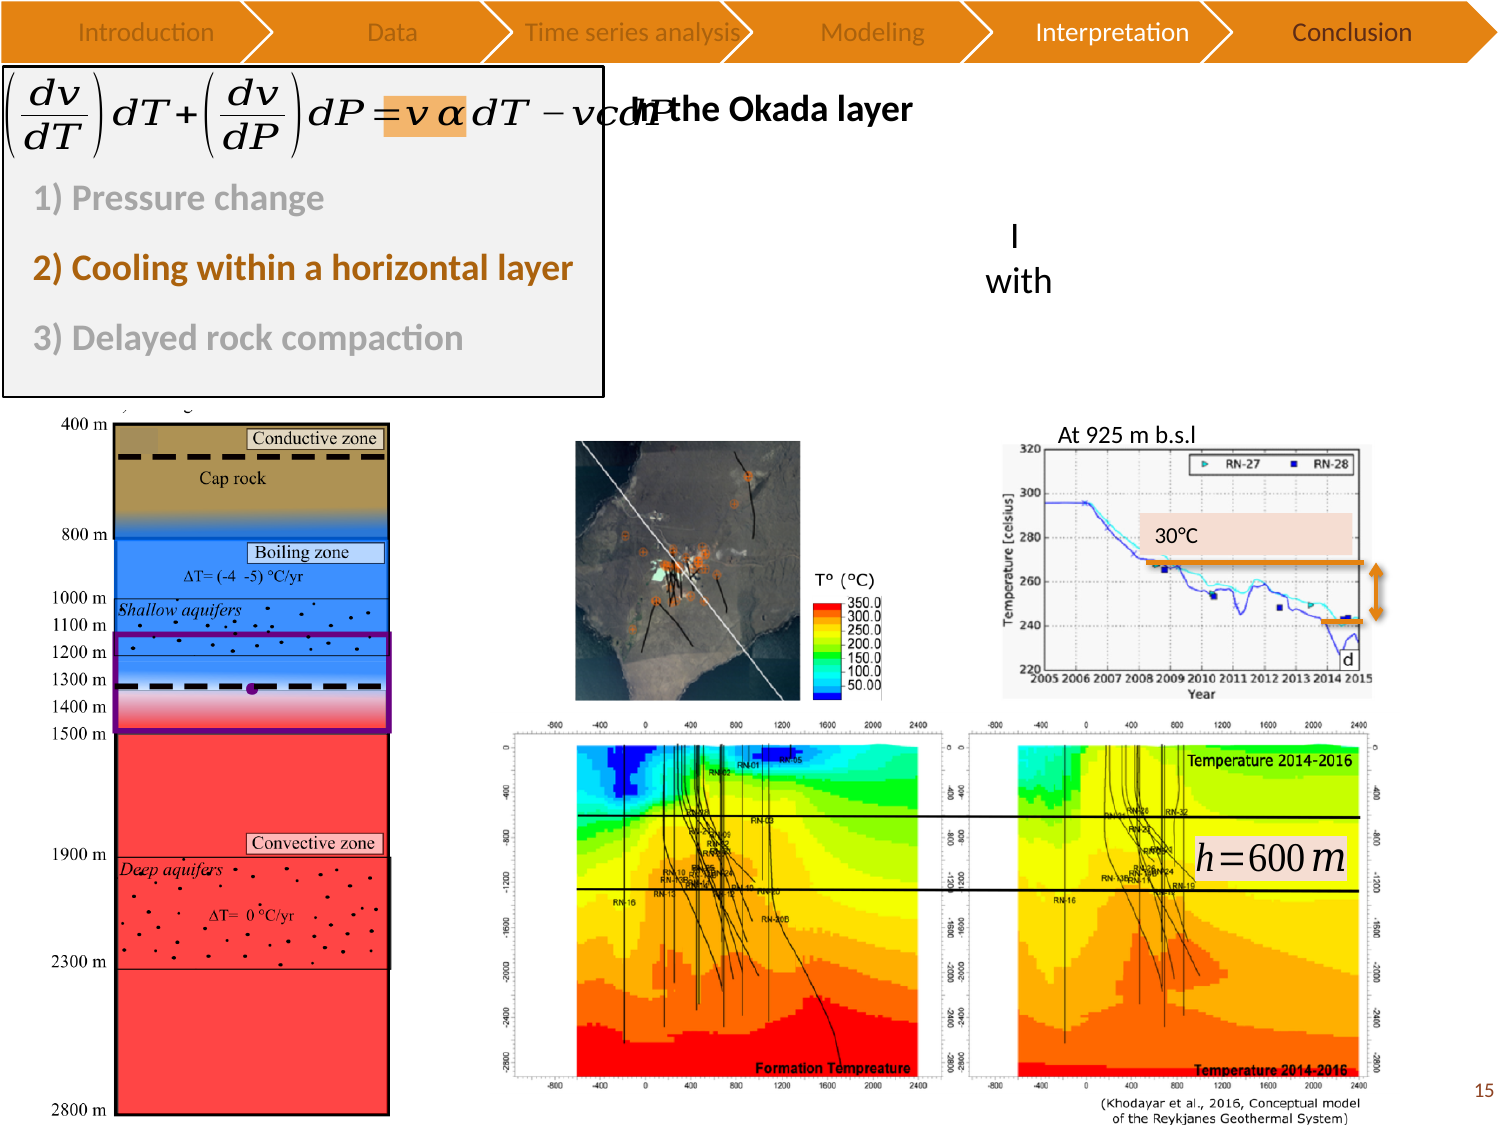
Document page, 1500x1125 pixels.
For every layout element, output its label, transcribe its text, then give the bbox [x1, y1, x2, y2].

list 1) Pressure change 2) Cooling within a horizontal layer 3) Delayed rock compaction [17, 172, 592, 374]
text_box [2, 72, 605, 398]
picture [489, 440, 1401, 1125]
text_box At 925 m b.s.l [1043, 410, 1212, 437]
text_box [0, 0, 1500, 66]
text_box [605, 260, 1406, 324]
text_box [382, 95, 468, 138]
picture [50, 395, 393, 1117]
text_box 15 [1409, 1059, 1500, 1120]
